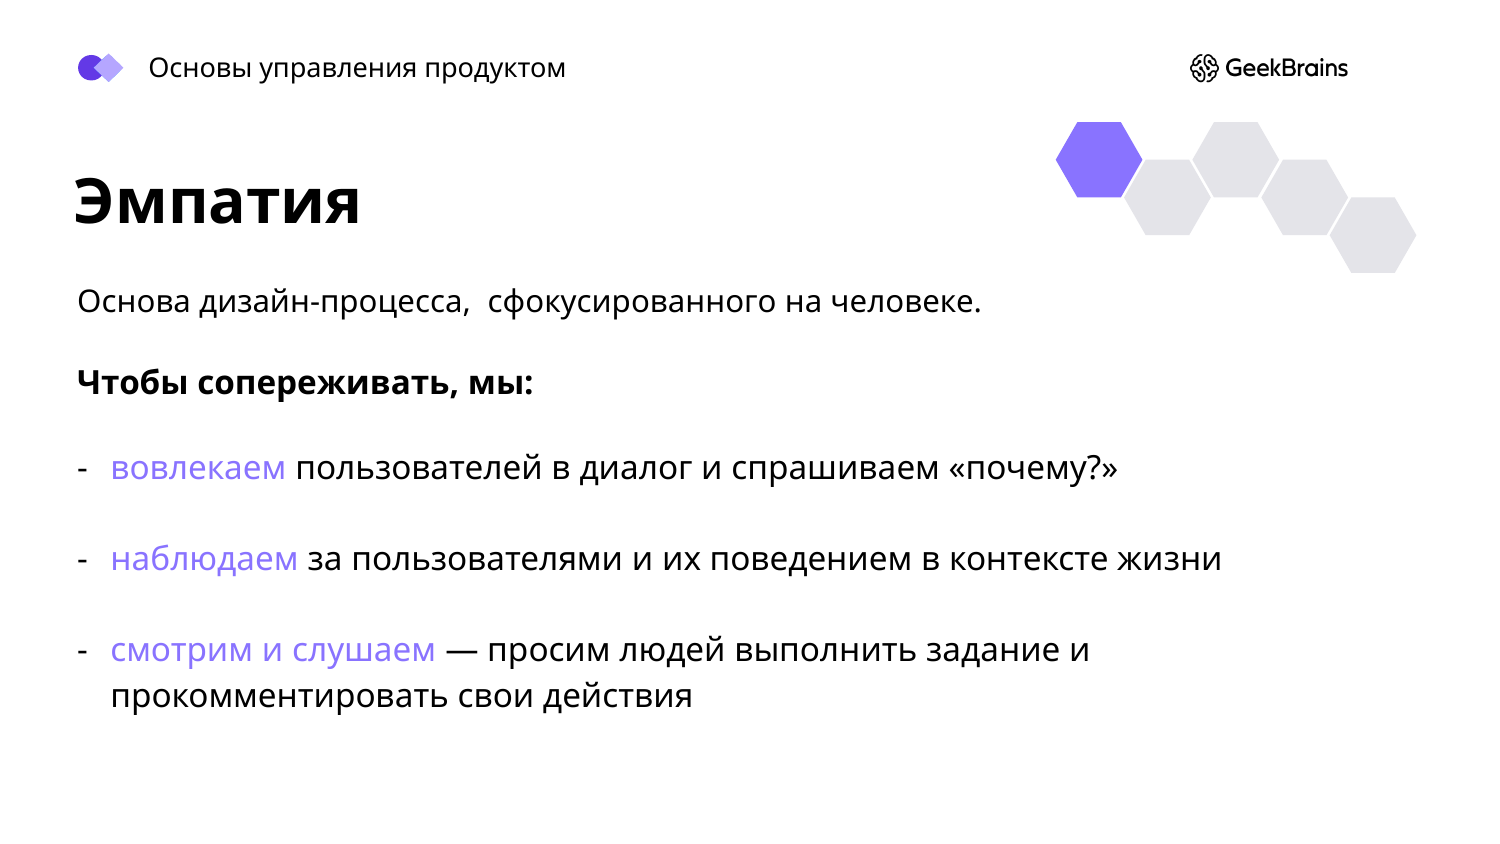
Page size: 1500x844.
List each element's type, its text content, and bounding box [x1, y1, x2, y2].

text_box [1261, 159, 1349, 236]
text_box [78, 54, 102, 81]
text_box [93, 53, 124, 82]
picture [1189, 53, 1348, 83]
text_box Основа дизайн-процесса, сфокусированного на человеке. Чтобы сопереживать, мы: вовлекаем пользователей в диалог и спрашиваем «почему?» наблюдаем за пользователями и их поведением в контексте жизни смотрим и слушаем — просим людей выполнить задание и прокомментировать свои действия [77, 274, 1422, 567]
title Эмпатия [73, 160, 1056, 235]
text_box [1055, 122, 1143, 198]
text_box [1124, 159, 1211, 236]
text_box [1192, 122, 1280, 198]
text_box Основы управления продуктом [141, 43, 1029, 81]
text_box [1329, 197, 1417, 273]
